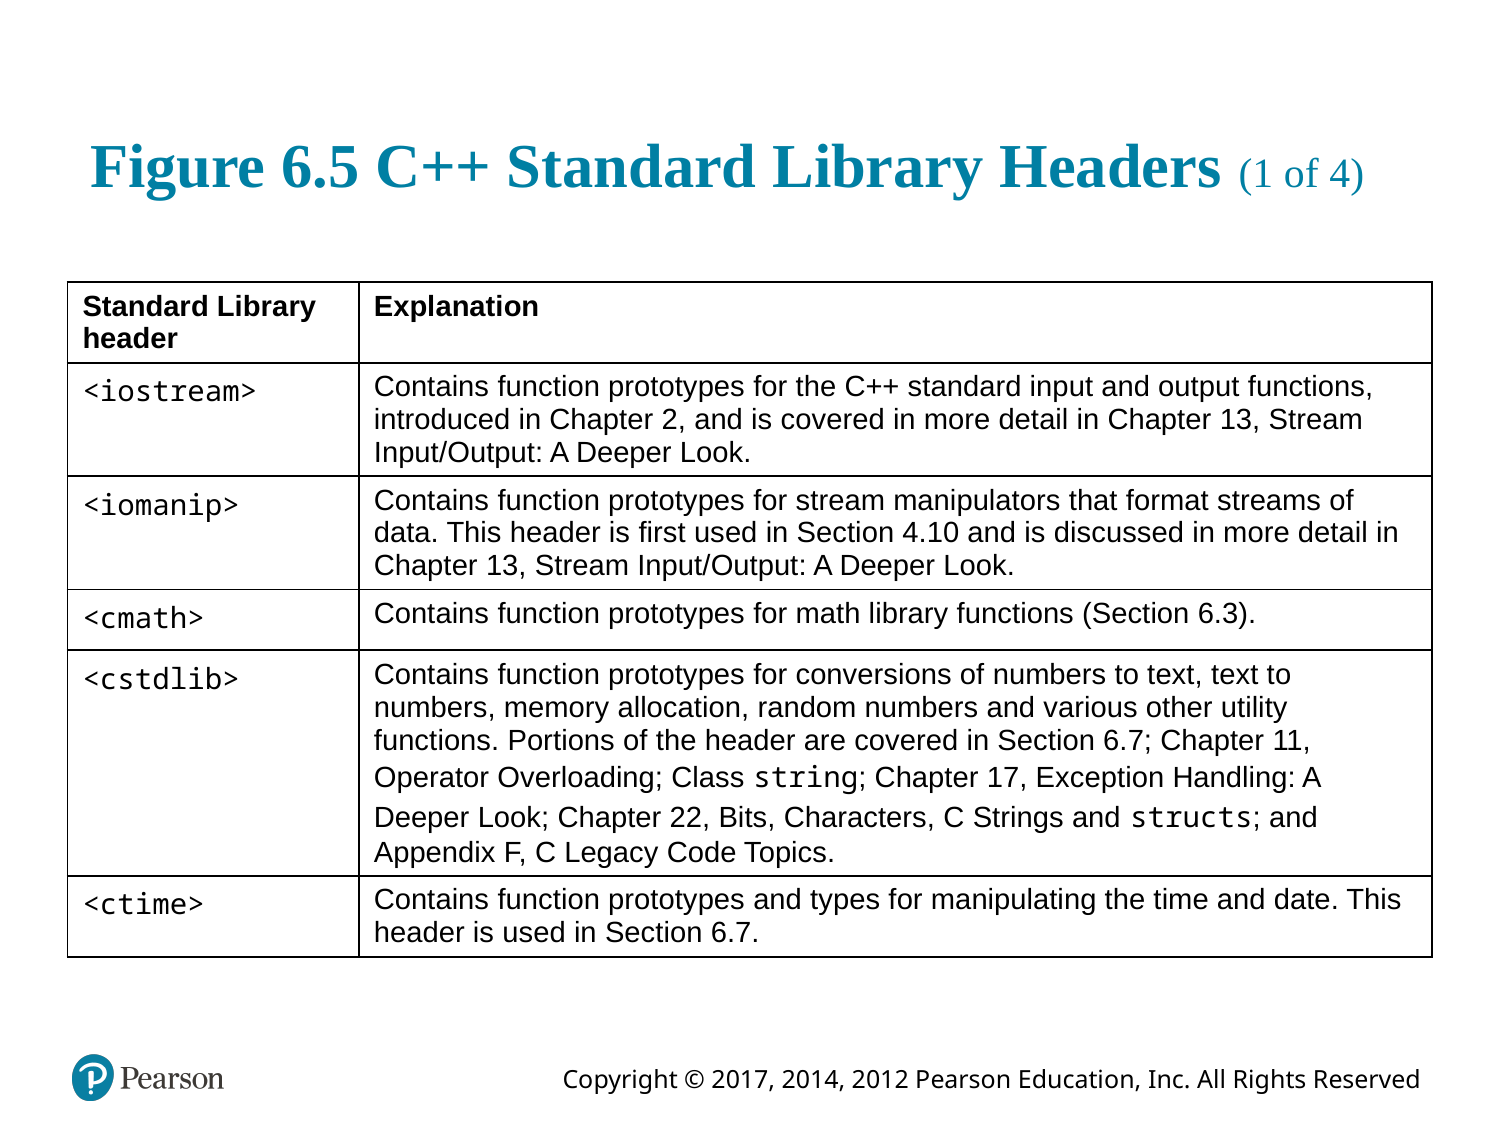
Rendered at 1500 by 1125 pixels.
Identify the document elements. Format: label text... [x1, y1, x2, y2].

table_cell <ctime> [68, 877, 358, 956]
picture [80, 1063, 106, 1088]
table_header Explanation [360, 283, 1431, 362]
table_header Standard Library header [68, 283, 358, 362]
table_cell Contains function prototypes for the C++ standard input and output functions, introduced in Chapter 2, and is covered in more detail in Chapter 13, Stream Input/Output: A Deeper Look. [360, 364, 1431, 475]
picture [98, 1054, 224, 1101]
title Figure 6.5 C++ Standard Library Headers (1 of 4) [75, 35, 1425, 216]
table_cell <iomanip> [68, 477, 358, 589]
table_cell Contains function prototypes for math library functions (Section 6.3). [360, 590, 1431, 649]
table_cell Contains function prototypes for conversions of numbers to text, text to numbers, memory allocation, random numbers and various other utility functions. Portions of the header are covered in Section 6.7; Chapter 11, Operator Overloading; Class string; Chapter 17, Exception Handling: A Deeper Look; Chapter 22, Bits, Characters, C Strings and structs; and Appendix F, C Legacy Code Topics. [360, 651, 1431, 875]
picture [72, 1087, 83, 1101]
table_cell Contains function prototypes and types for manipulating the time and date. This header is used in Section 6.7. [360, 877, 1431, 956]
picture [72, 1054, 88, 1070]
table_cell Contains function prototypes for stream manipulators that format streams of data. This header is first used in Section 4.10 and is discussed in more detail in Chapter 13, Stream Input/Output: A Deeper Look. [360, 477, 1431, 589]
table_cell <cstdlib> [68, 651, 358, 875]
table_cell <cmath> [68, 590, 358, 649]
table_cell <iostream> [68, 364, 358, 475]
